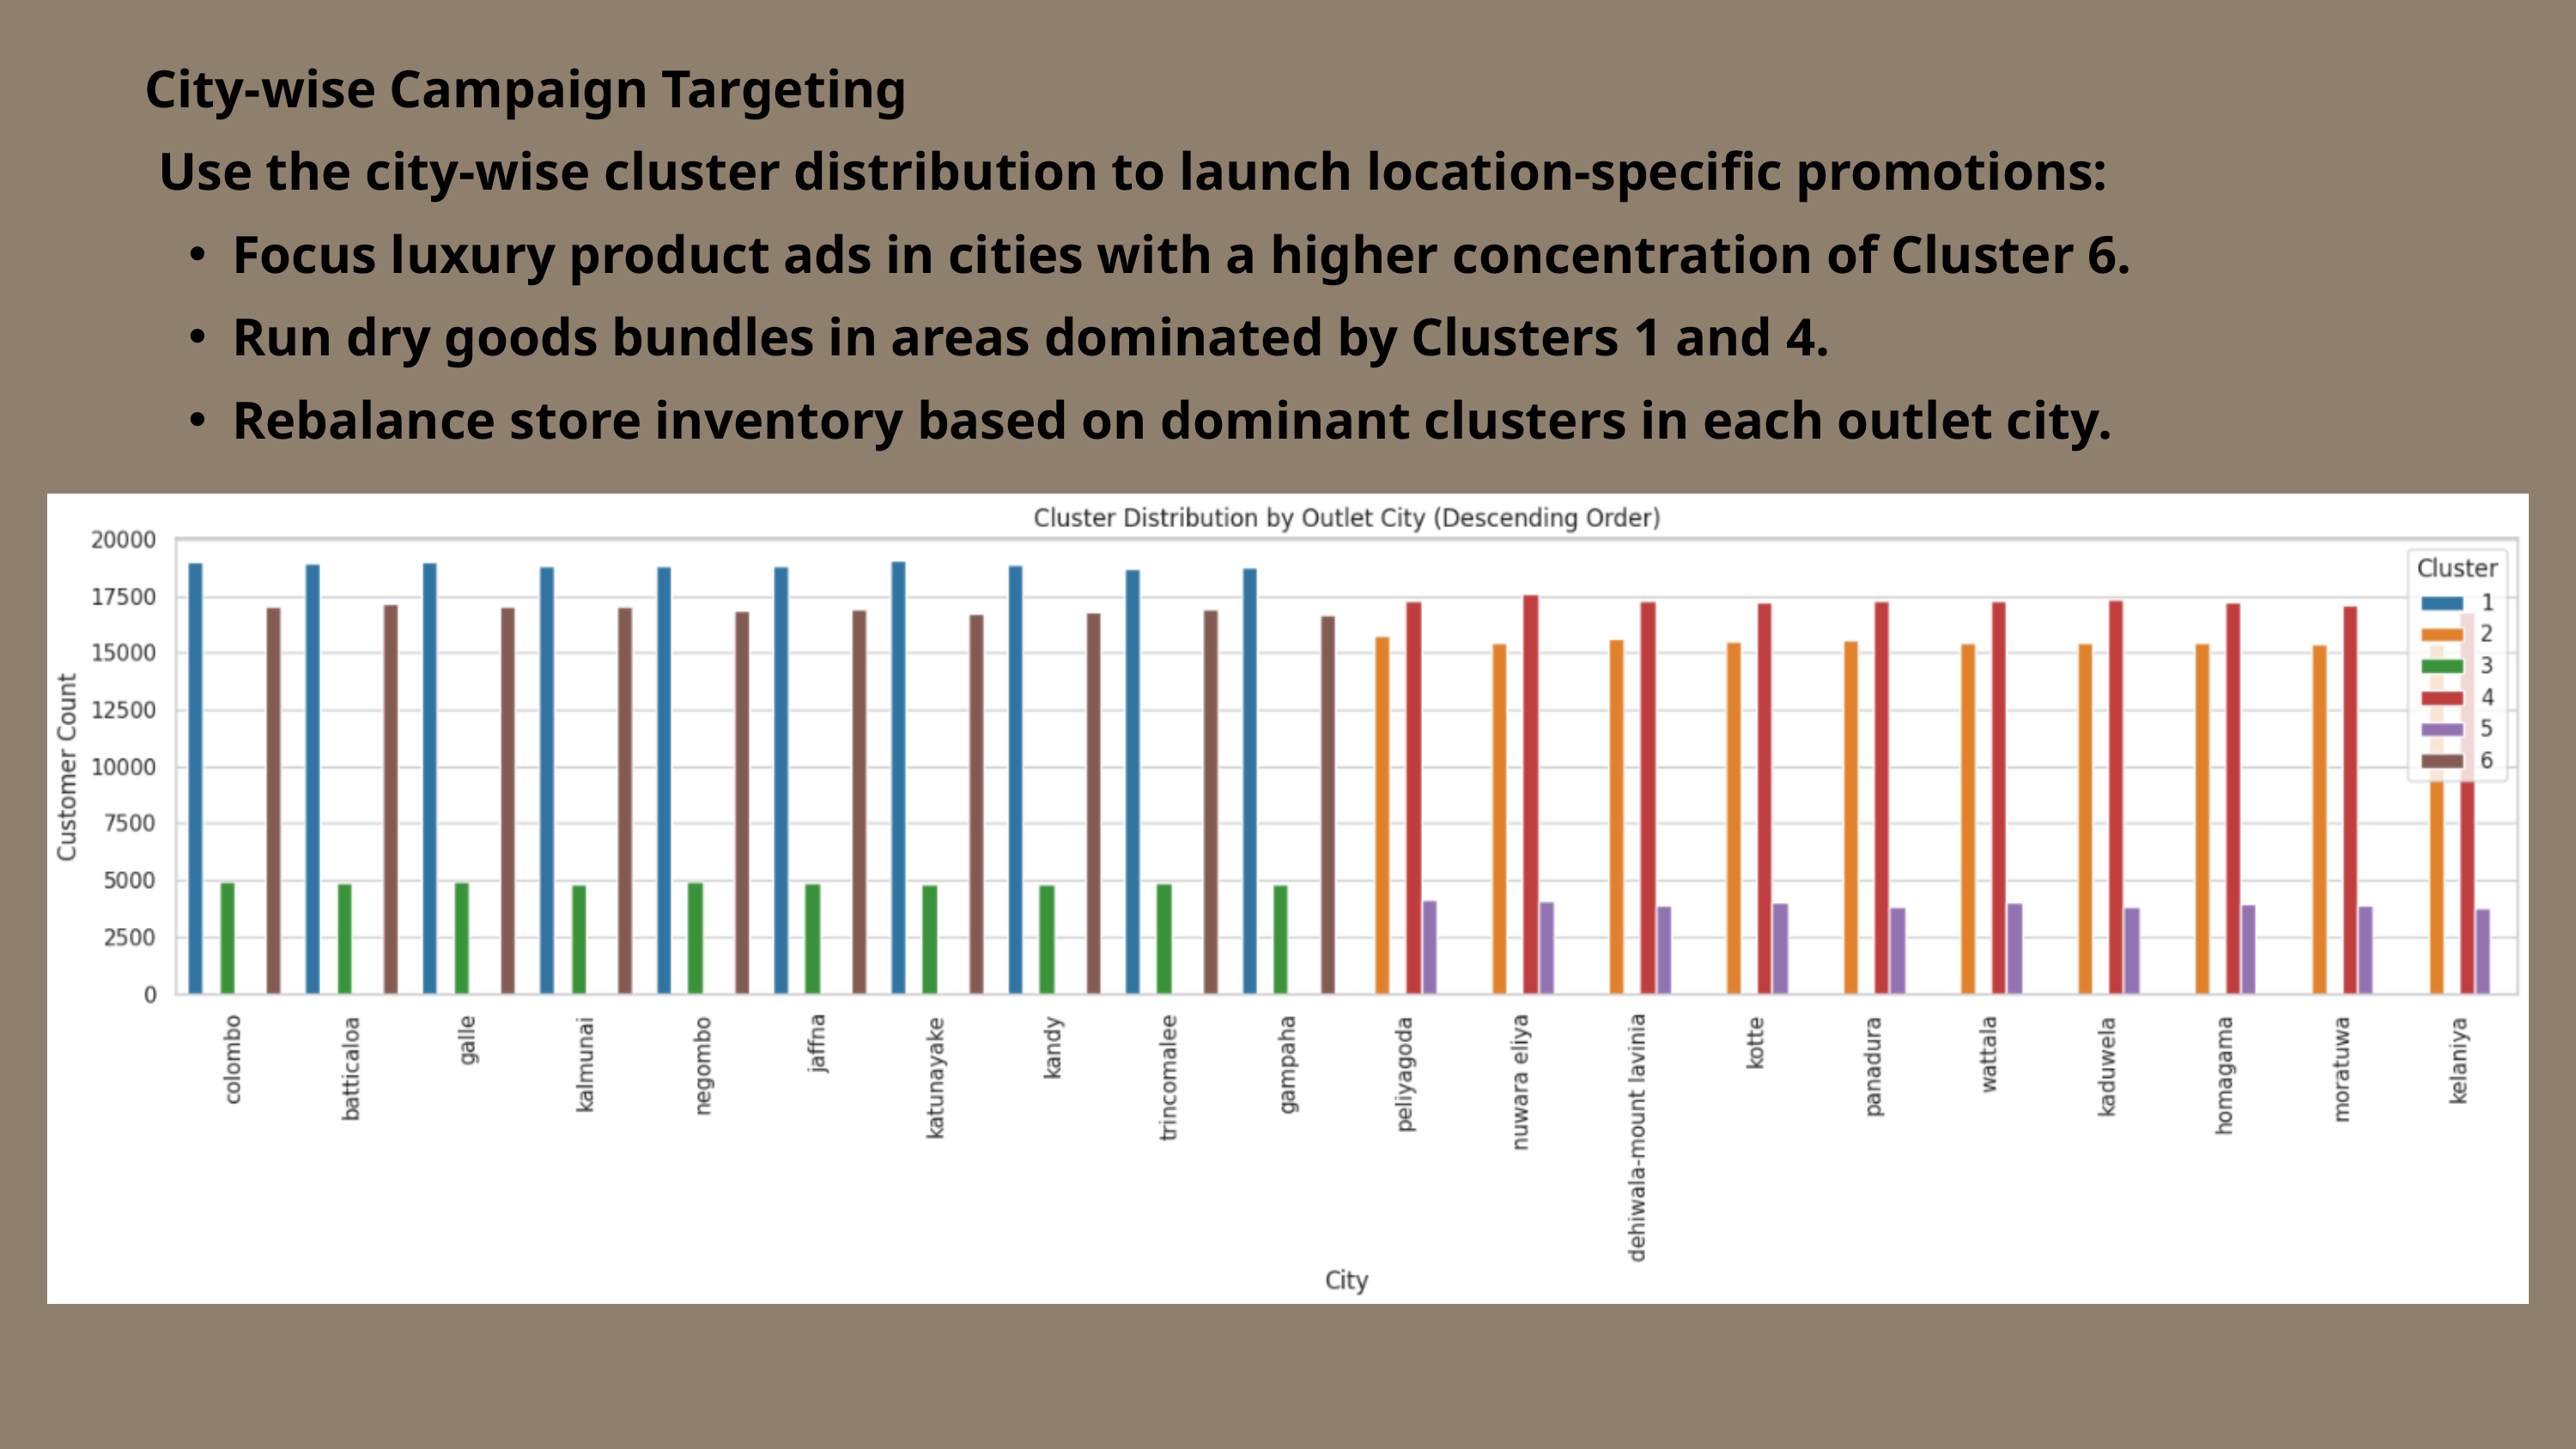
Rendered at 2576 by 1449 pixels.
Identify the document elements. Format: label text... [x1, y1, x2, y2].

text_box [47, 494, 2529, 1304]
text_box City-wise Campaign Targeting Use the city-wise cluster distribution to launch location-specific promotions: Focus luxury product ads in cities with a higher concentration of Cluster 6. Run dry goods bundles in areas dominated by Clusters 1 and 4. Rebalance store inventory based on dominant clusters in each outlet city. [144, 34, 2163, 494]
